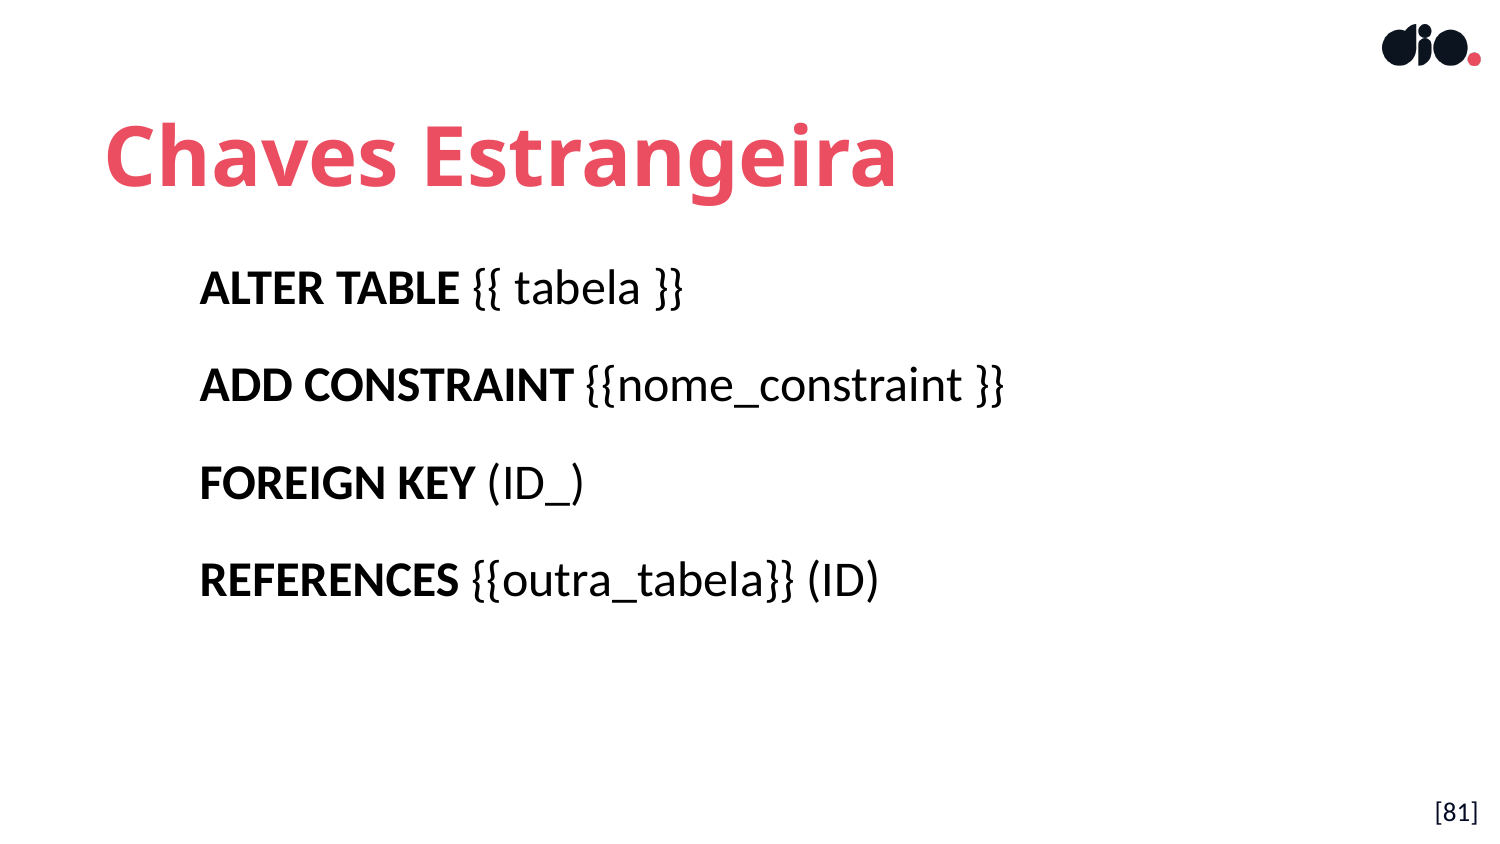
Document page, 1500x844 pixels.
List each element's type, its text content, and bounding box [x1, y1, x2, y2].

picture [1382, 24, 1481, 67]
slide_number [81] [1403, 779, 1494, 844]
text_box ALTER TABLE {{ tabela }} ADD CONSTRAINT {{nome_constraint }} FOREIGN KEY (ID_) REFERENCES {{outra_tabela}} (ID) [109, 239, 1425, 542]
text_box Chaves Estrangeira [88, 76, 1404, 216]
